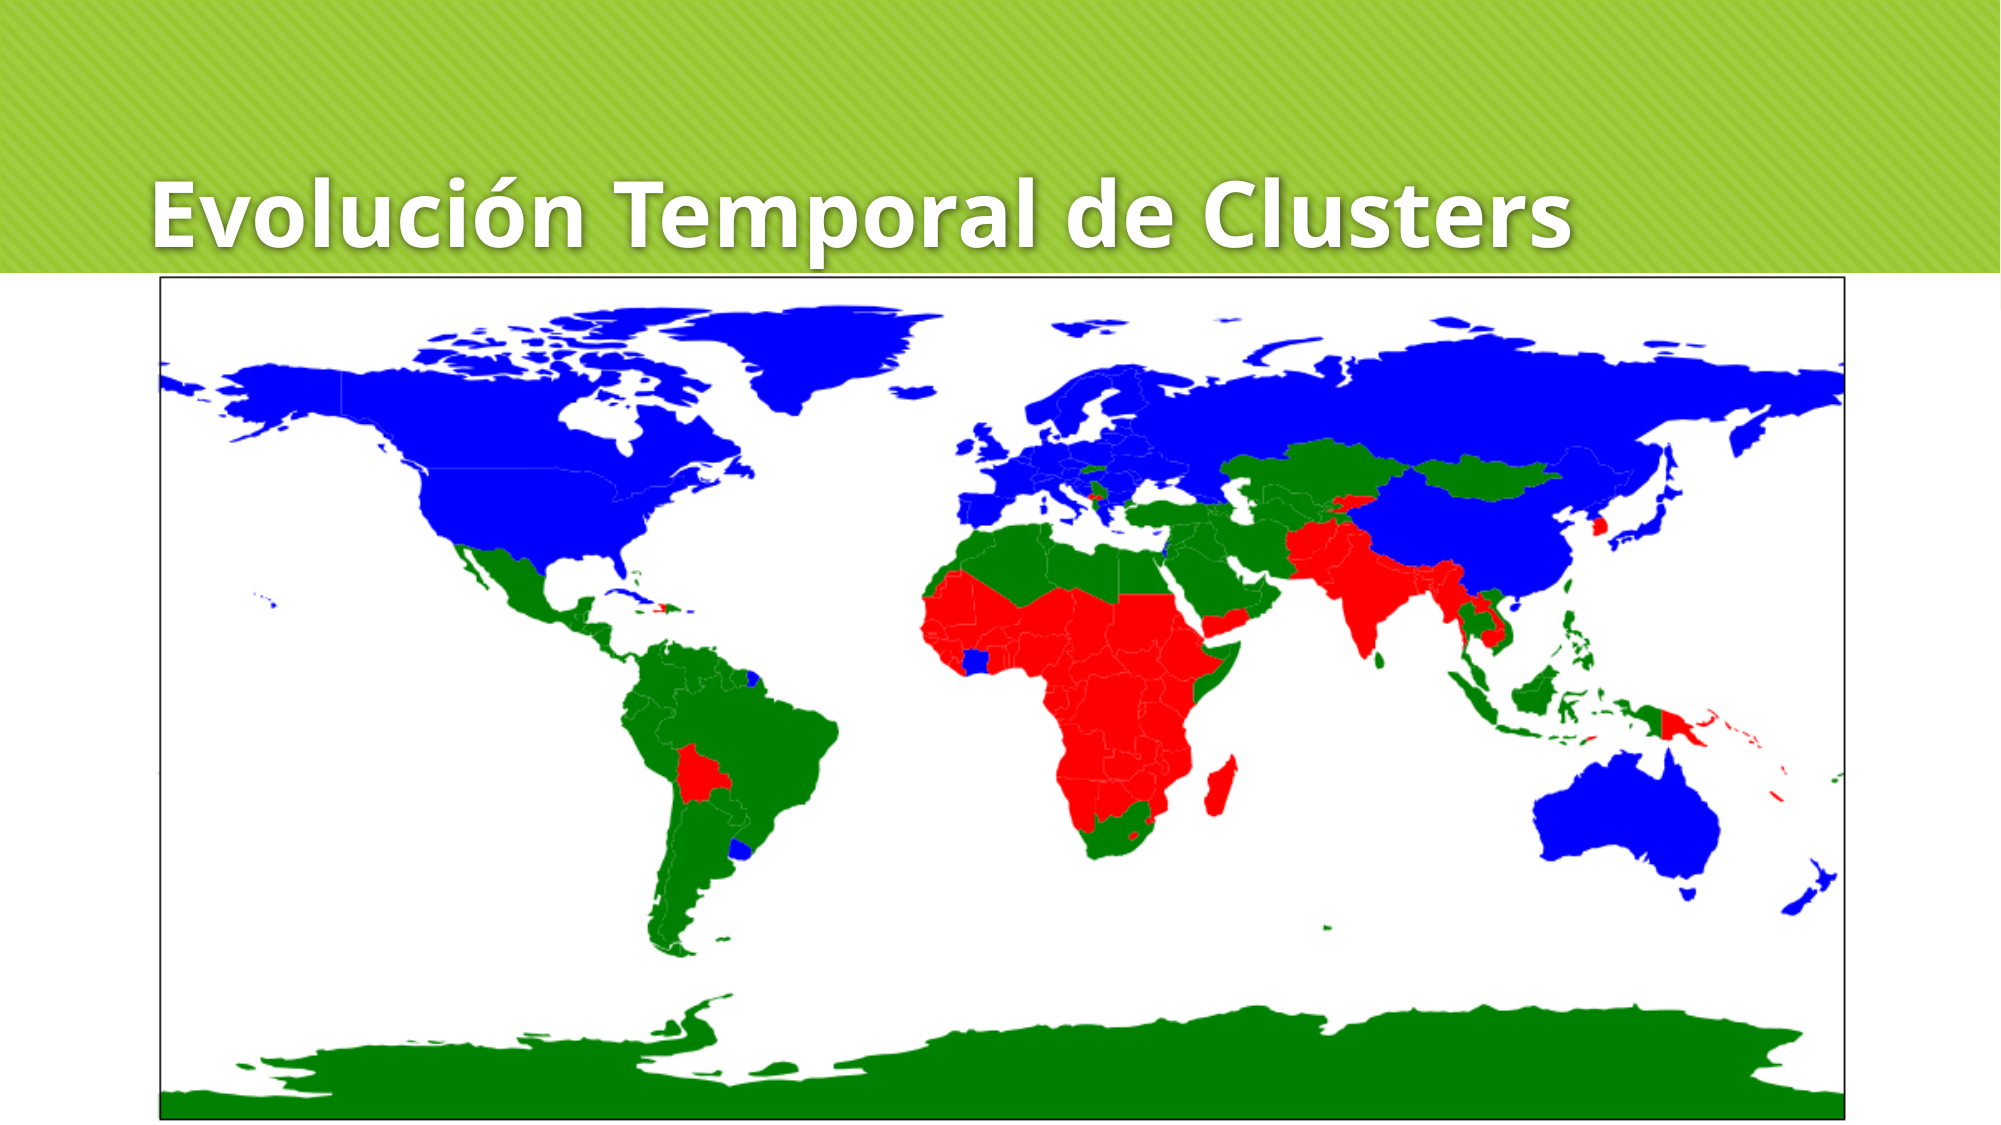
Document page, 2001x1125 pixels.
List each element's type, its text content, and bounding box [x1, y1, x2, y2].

picture [0, 272, 2000, 1125]
title Evolución Temporal de Clusters [132, 113, 1868, 272]
